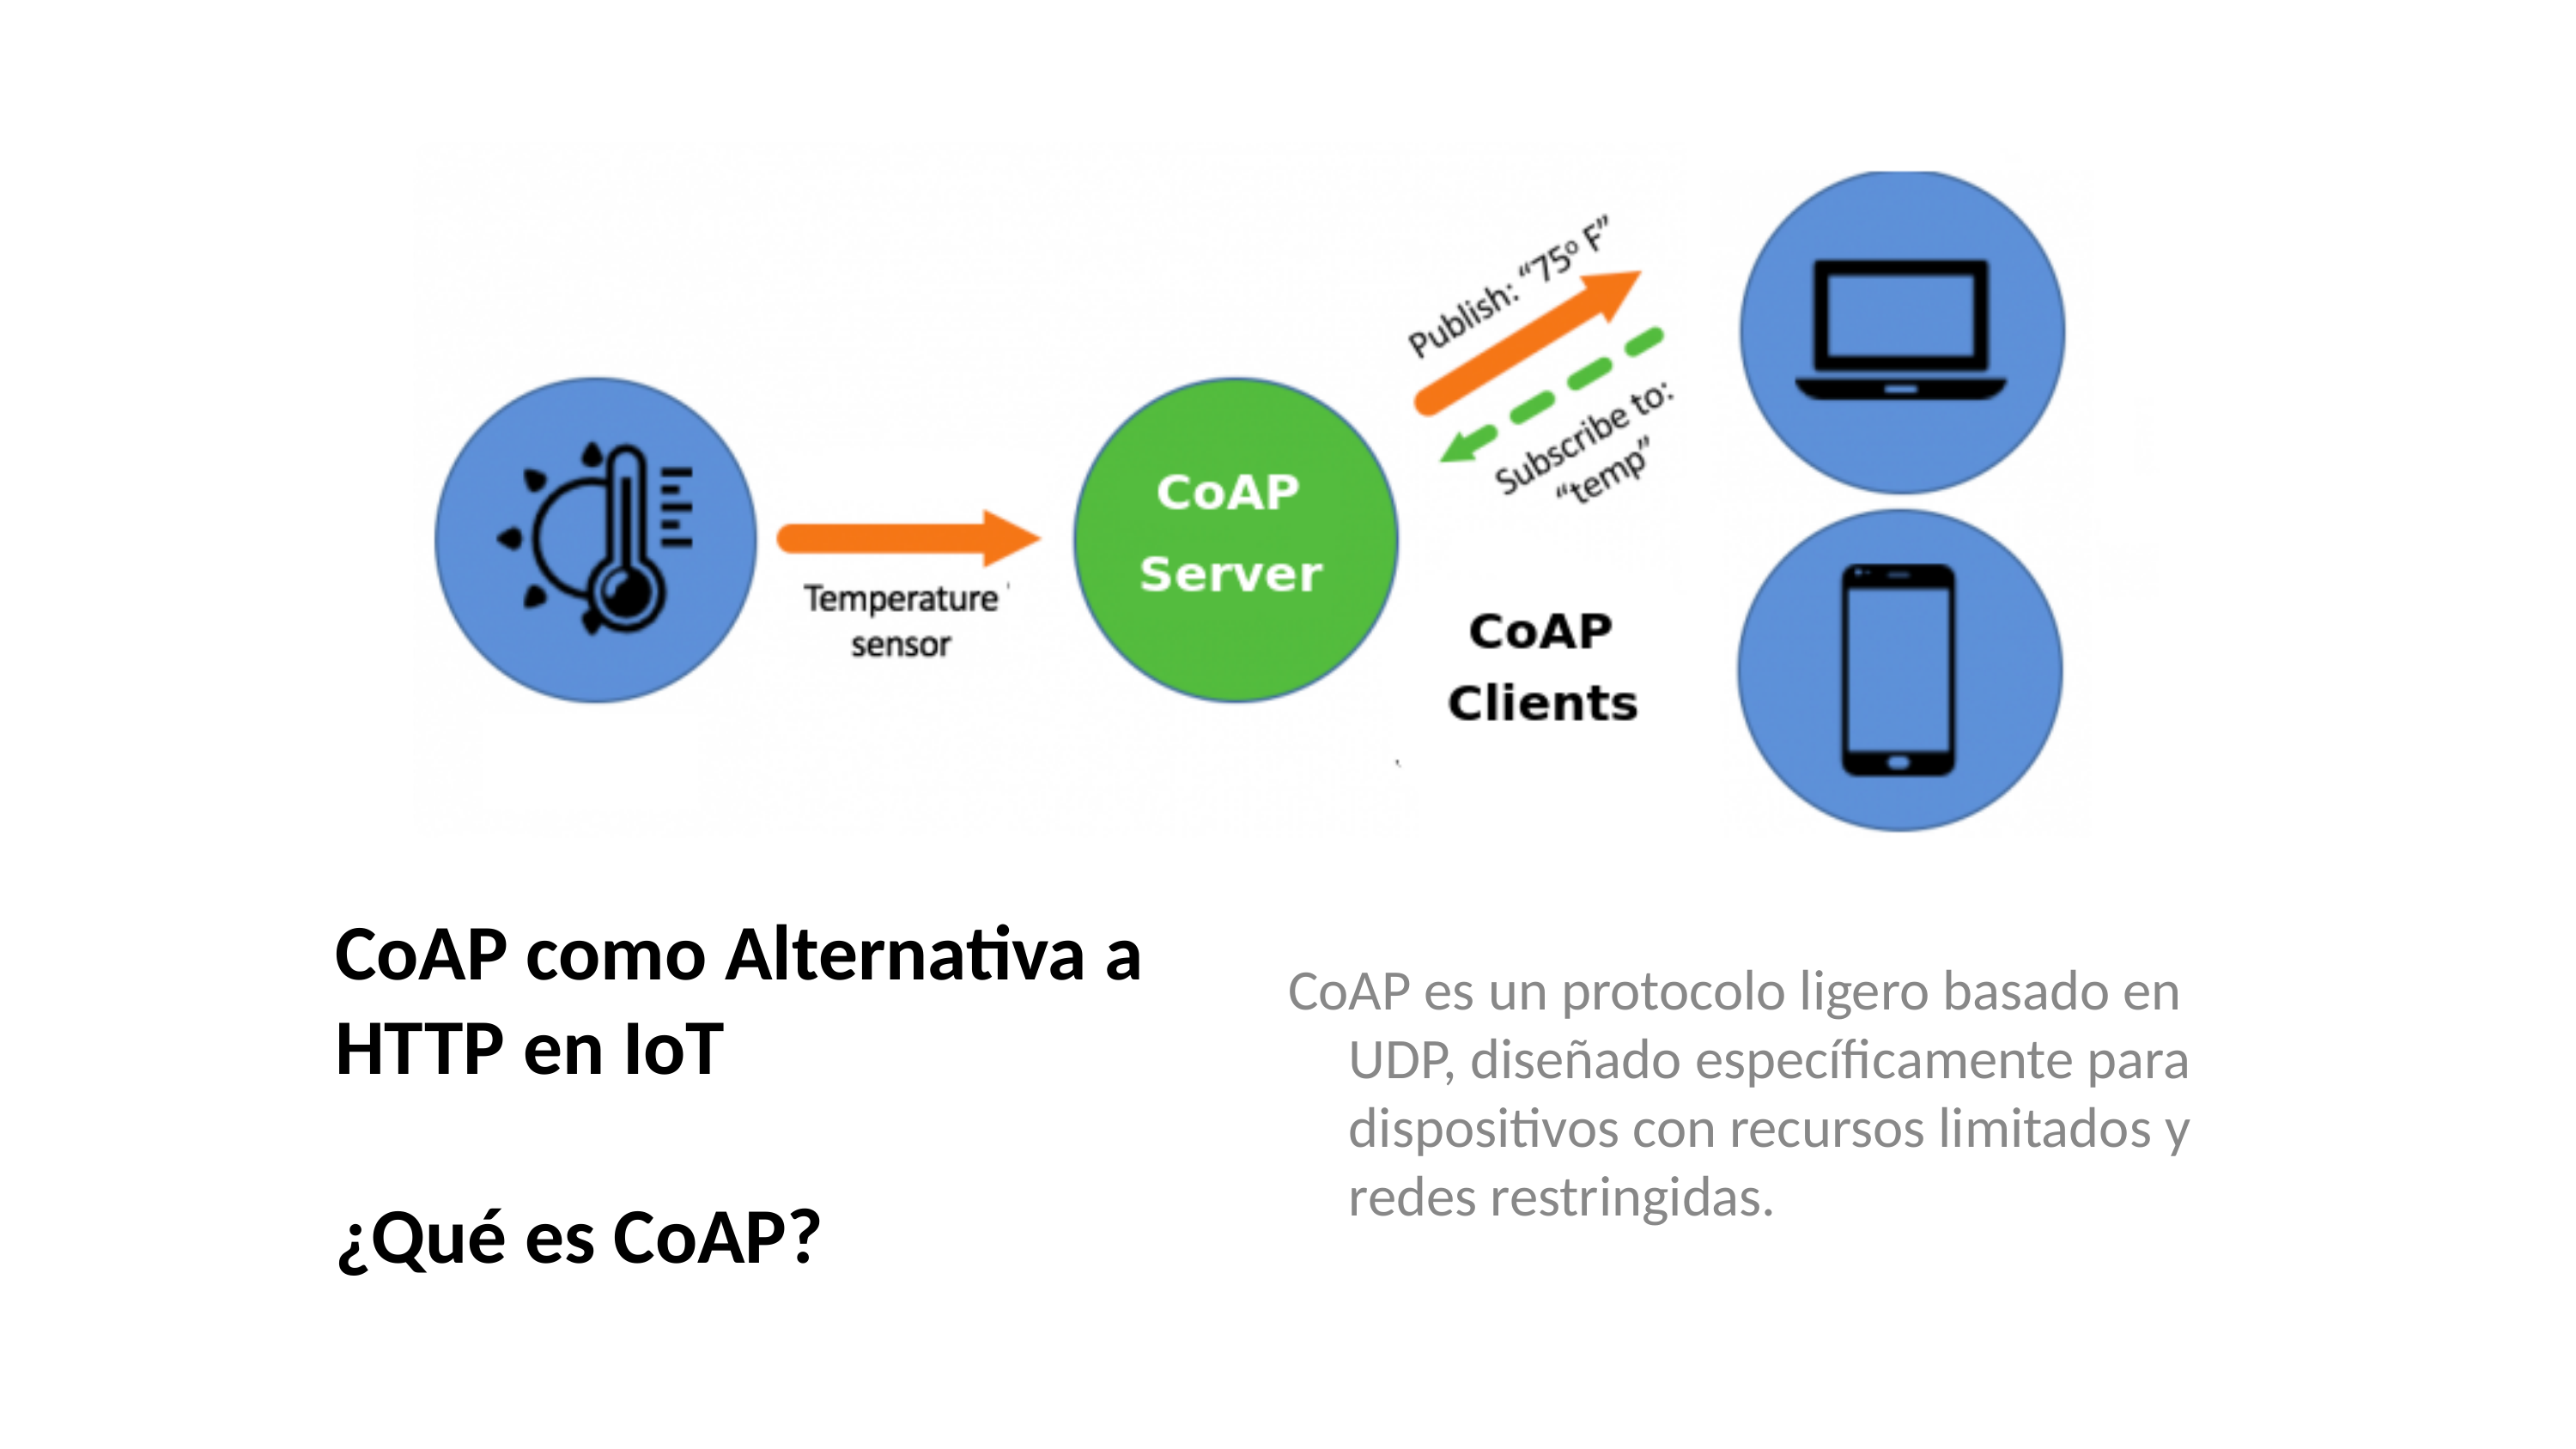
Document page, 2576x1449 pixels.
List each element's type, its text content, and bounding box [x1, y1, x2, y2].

title CoAP como Alternativa a HTTP en IoT ¿Qué es CoAP? [322, 890, 1224, 1289]
subtitle CoAP es un protocolo ligero basado en UDP, diseñado específicamente para dispositivos con recursos limitados y redes restringidas. [1271, 890, 2254, 1289]
picture [412, 142, 2161, 838]
